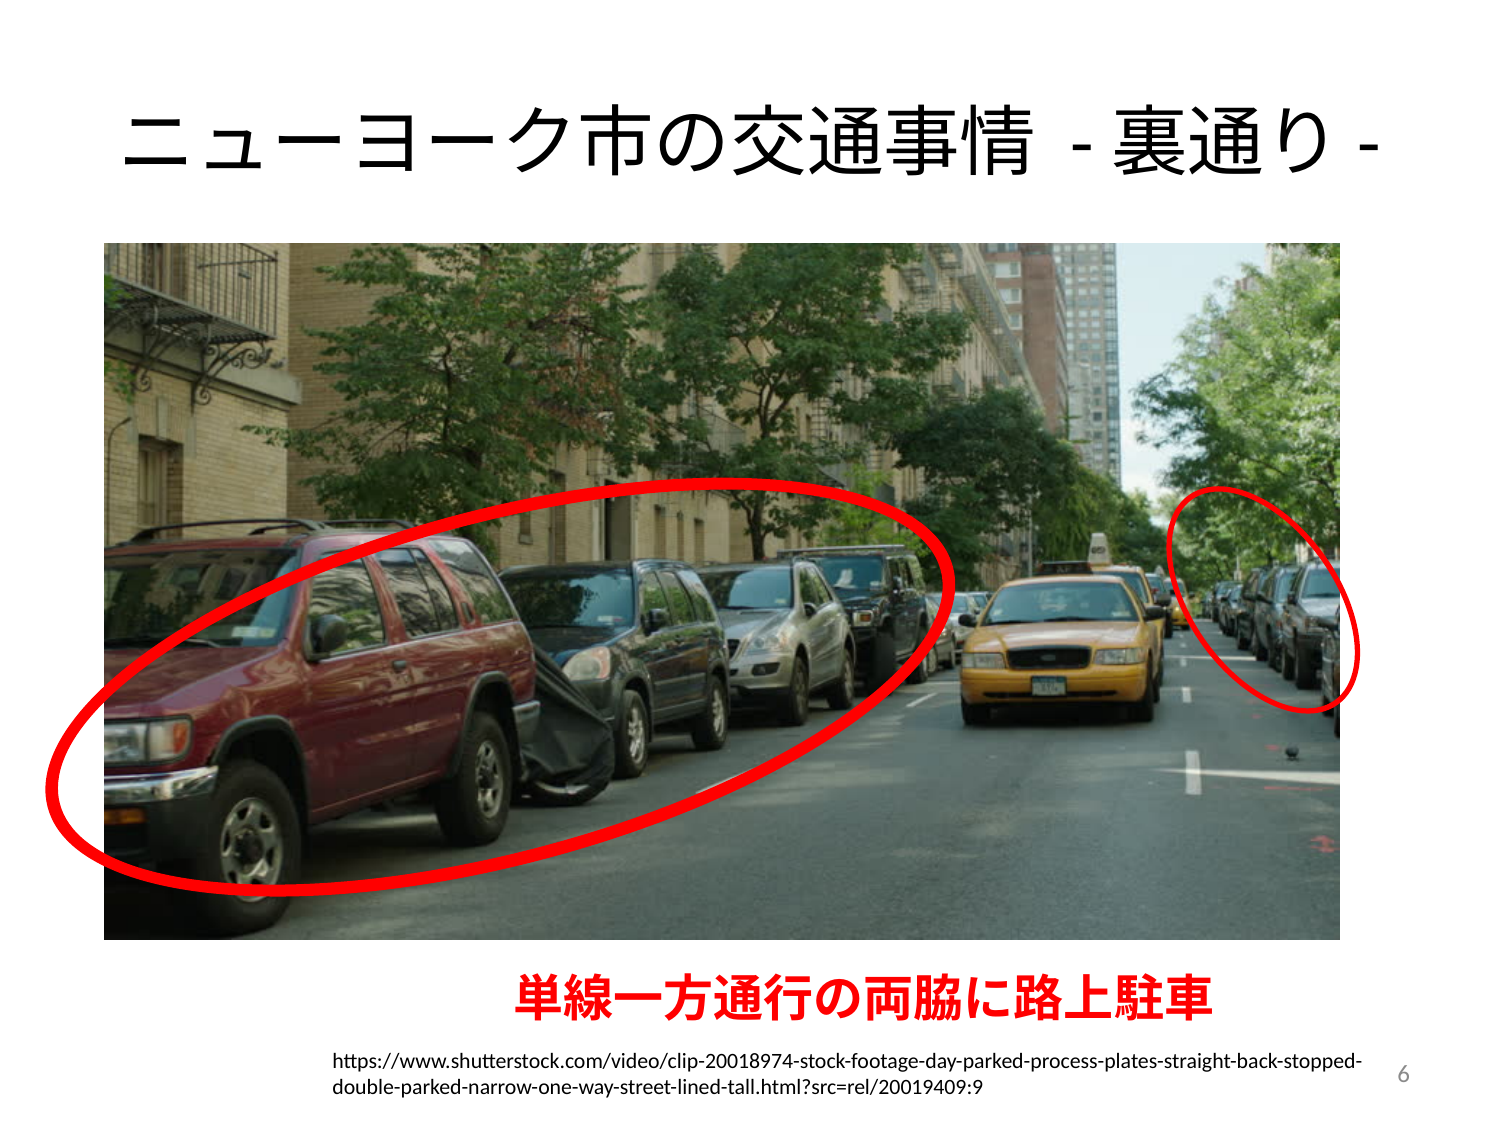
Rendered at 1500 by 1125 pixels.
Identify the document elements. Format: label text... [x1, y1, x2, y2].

title ニューヨーク市の交通事情 -裏通り- [75, 45, 1425, 233]
picture [104, 243, 1340, 471]
text_box https://www.shutterstock.com/video/clip-20018974-stock-footage-day-parked-process-plates-straight-back-stopped-double-parked-narrow-one-way-street-lined-tall.html?src=rel/20019409:9 [317, 1043, 1411, 1107]
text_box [31, 471, 1340, 1036]
slide_number 6 [1074, 1042, 1425, 1103]
